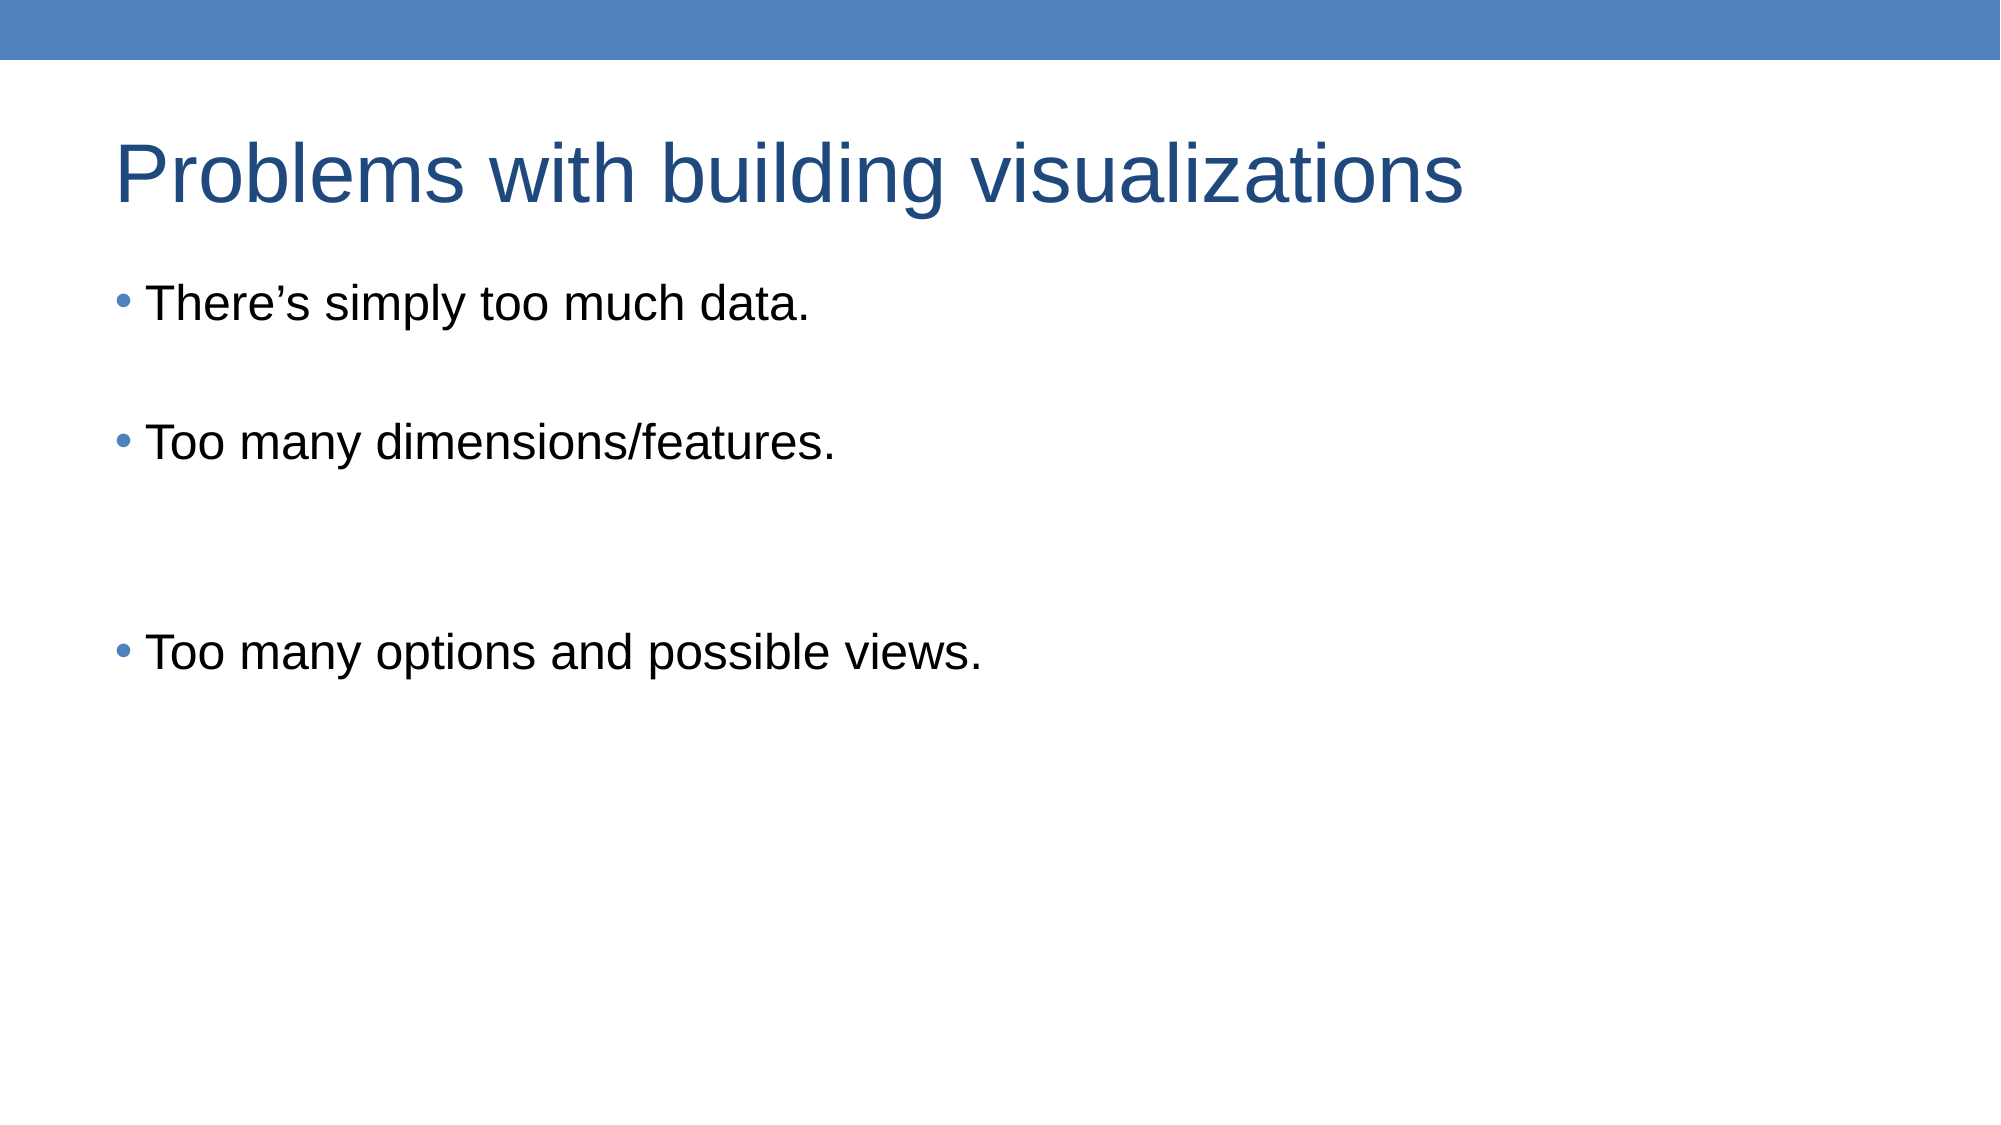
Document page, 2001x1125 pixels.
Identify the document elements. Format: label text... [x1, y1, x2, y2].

list There’s simply too much data. Too many dimensions/features. Too many options and possible views. [99, 262, 1900, 1063]
title Problems with building visualizations [99, 87, 1900, 250]
